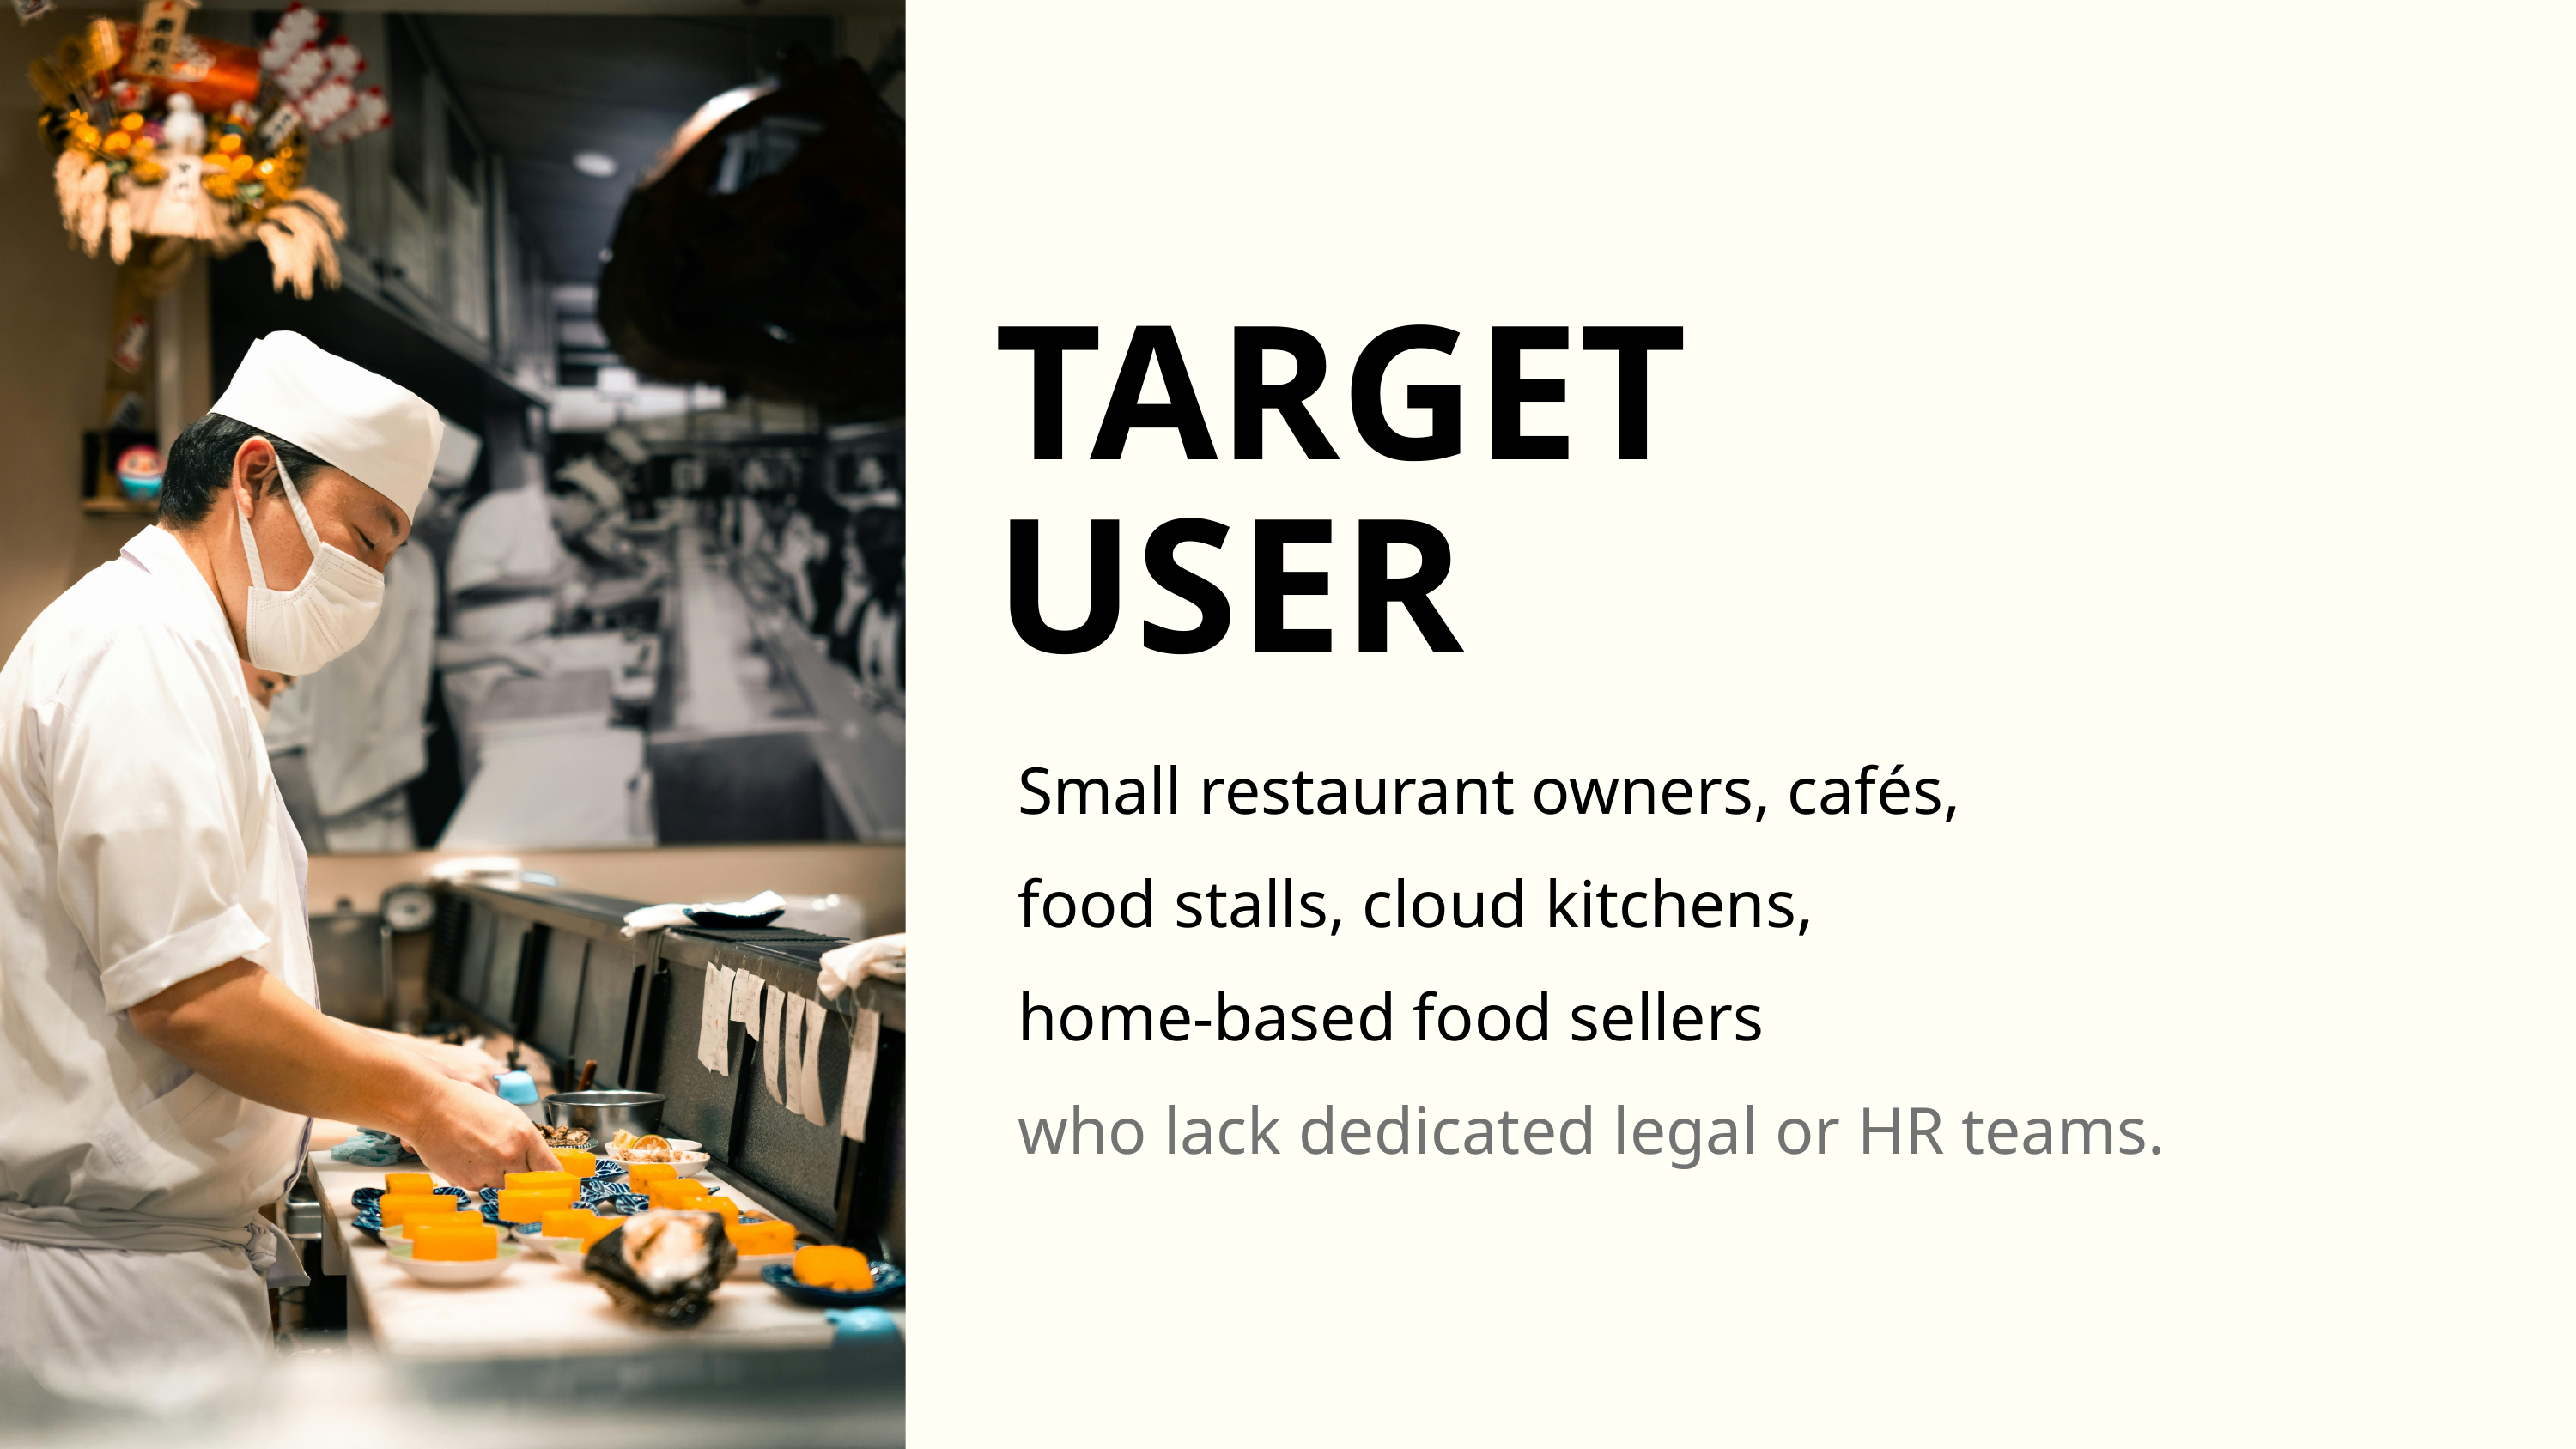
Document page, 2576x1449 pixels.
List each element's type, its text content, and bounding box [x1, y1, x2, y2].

text_box TARGET USER [995, 303, 2149, 691]
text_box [0, 0, 906, 1449]
text_box Small restaurant owners, cafés, food stalls, cloud kitchens, home-based food sellers who lack dedicated legal or HR teams. [1018, 713, 2200, 1281]
